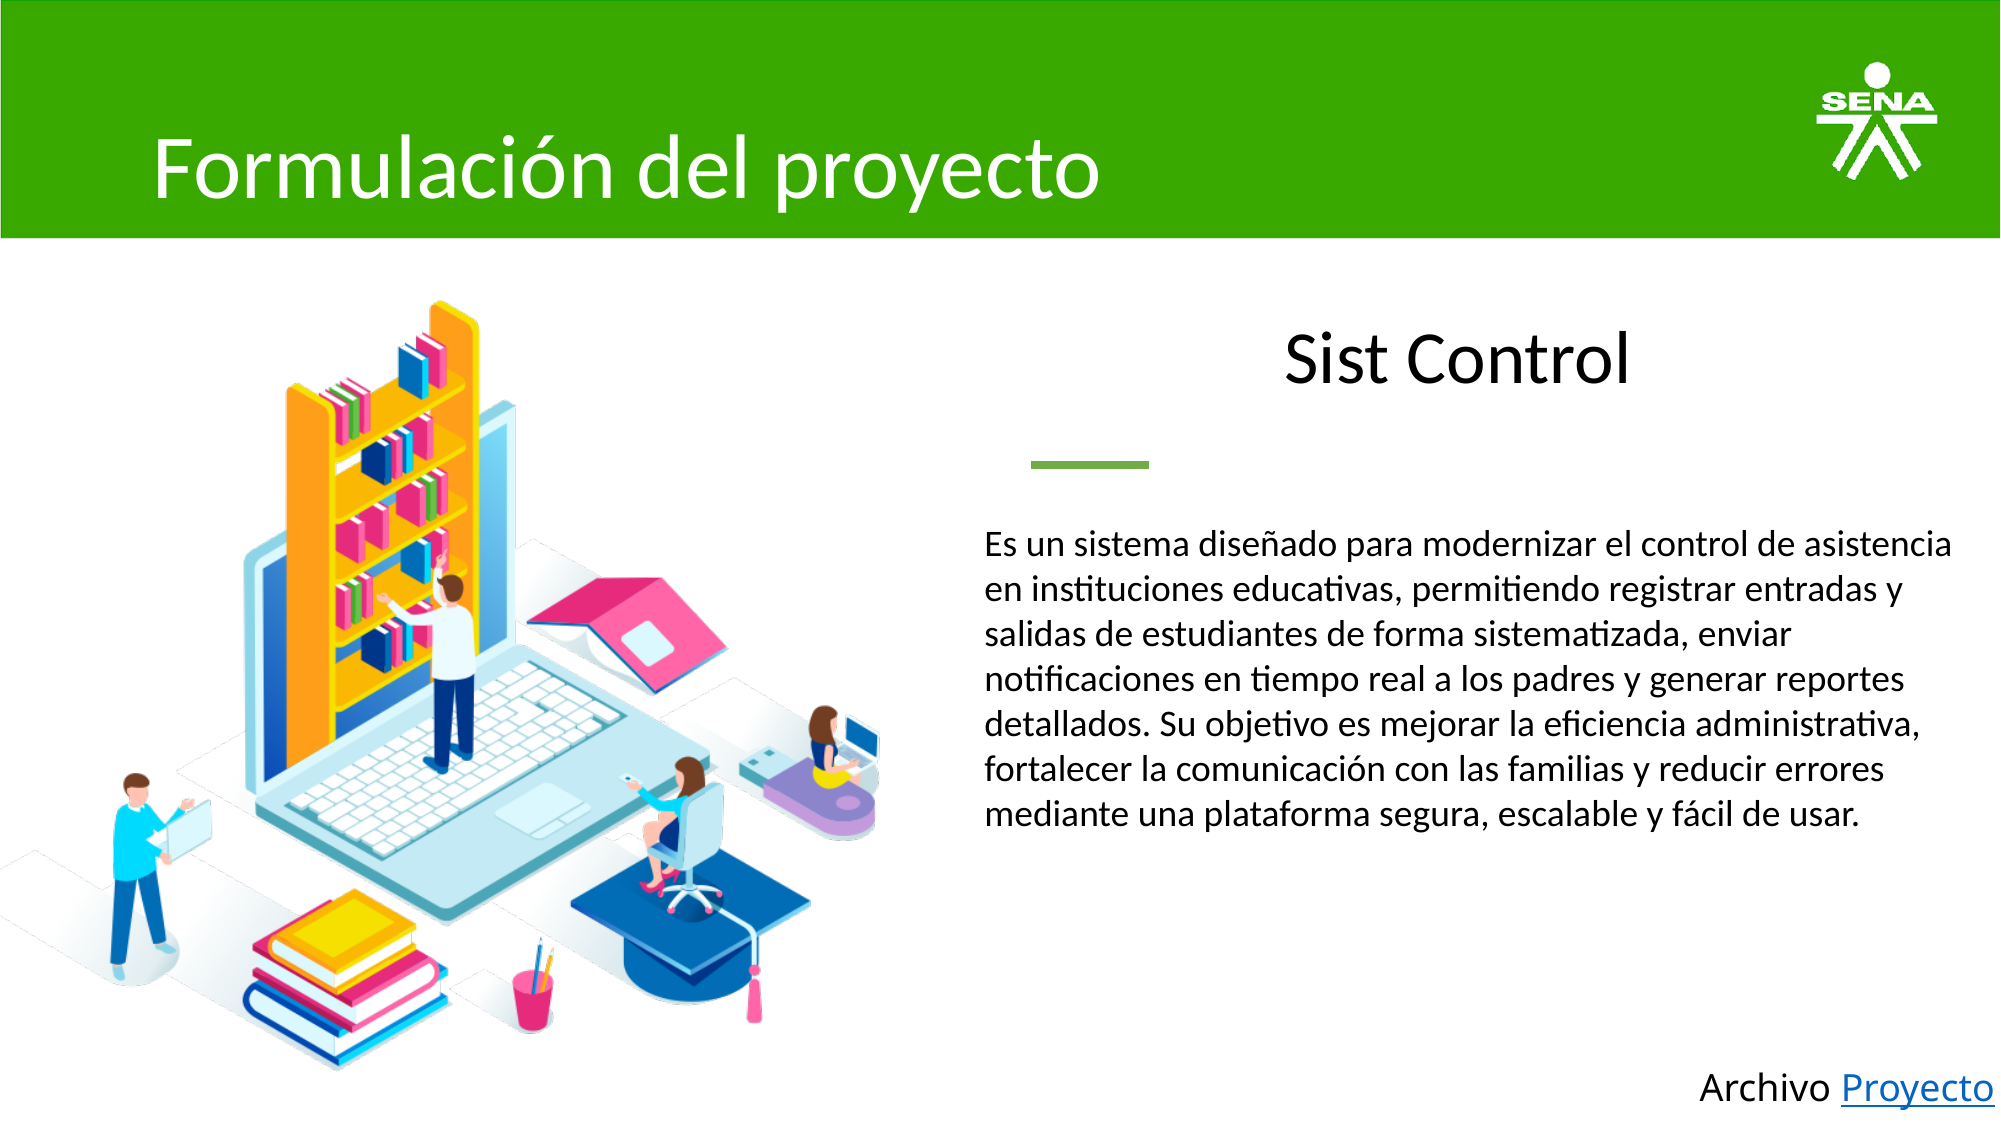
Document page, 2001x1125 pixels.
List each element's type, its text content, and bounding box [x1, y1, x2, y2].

title Formulación del proyecto [137, 59, 1863, 278]
text_box Es un sistema diseñado para modernizar el control de asistencia en instituciones educativas, permitiendo registrar entradas y salidas de estudiantes de forma sistematizada, enviar notificaciones en tiempo real a los padres y generar reportes detallados. Su objetivo es mejorar la eficiencia administrativa, fortalecer la comunicación con las familias y reducir errores mediante una plataforma segura, escalable y fácil de usar. [969, 511, 1970, 842]
picture [0, 0, 2001, 1125]
text_box Archivo Proyecto [1635, 1049, 2000, 1125]
text_box Sist Control [1063, 300, 1853, 406]
